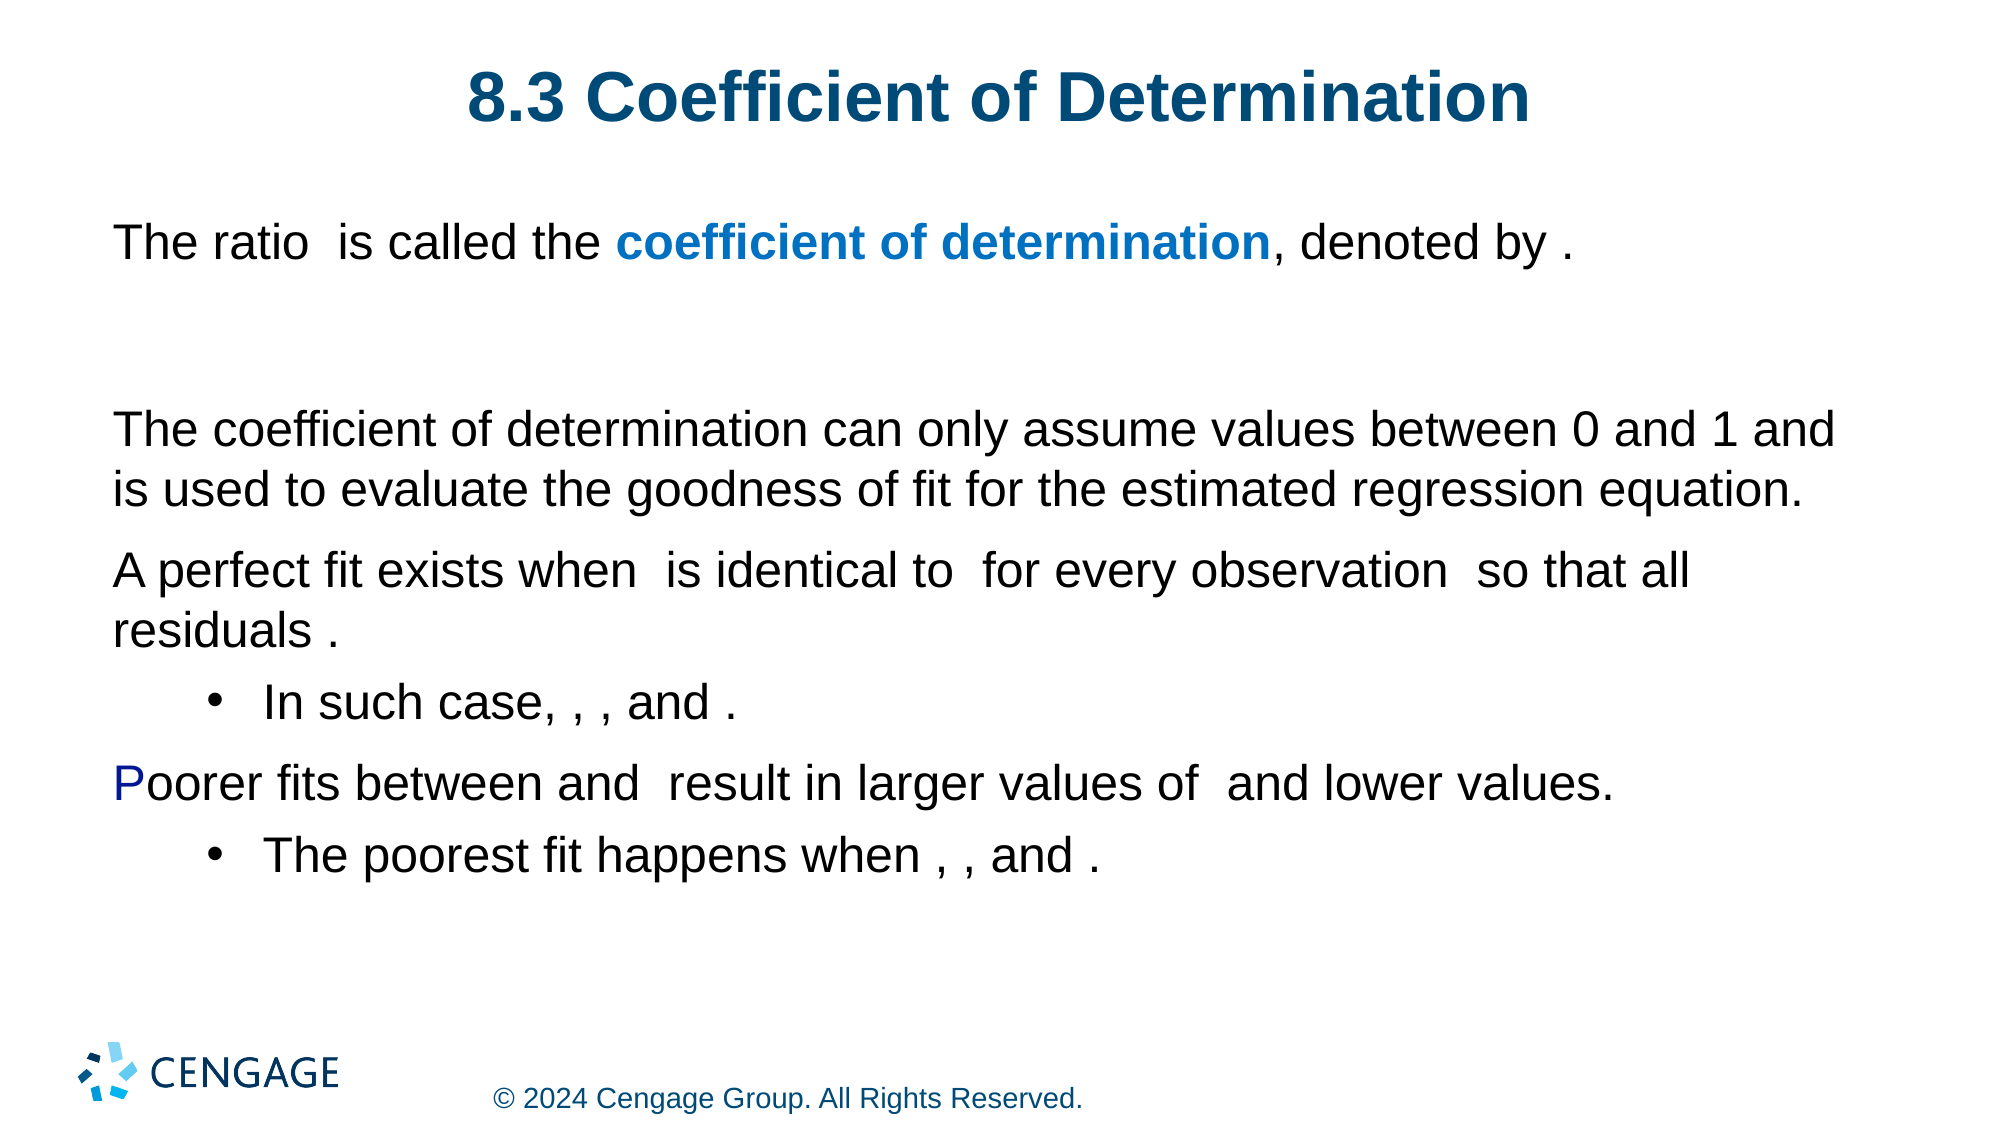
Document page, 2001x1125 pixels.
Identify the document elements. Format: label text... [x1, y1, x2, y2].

picture [78, 1042, 338, 1101]
title 8.3 Coefficient of Determination [137, 59, 1863, 171]
